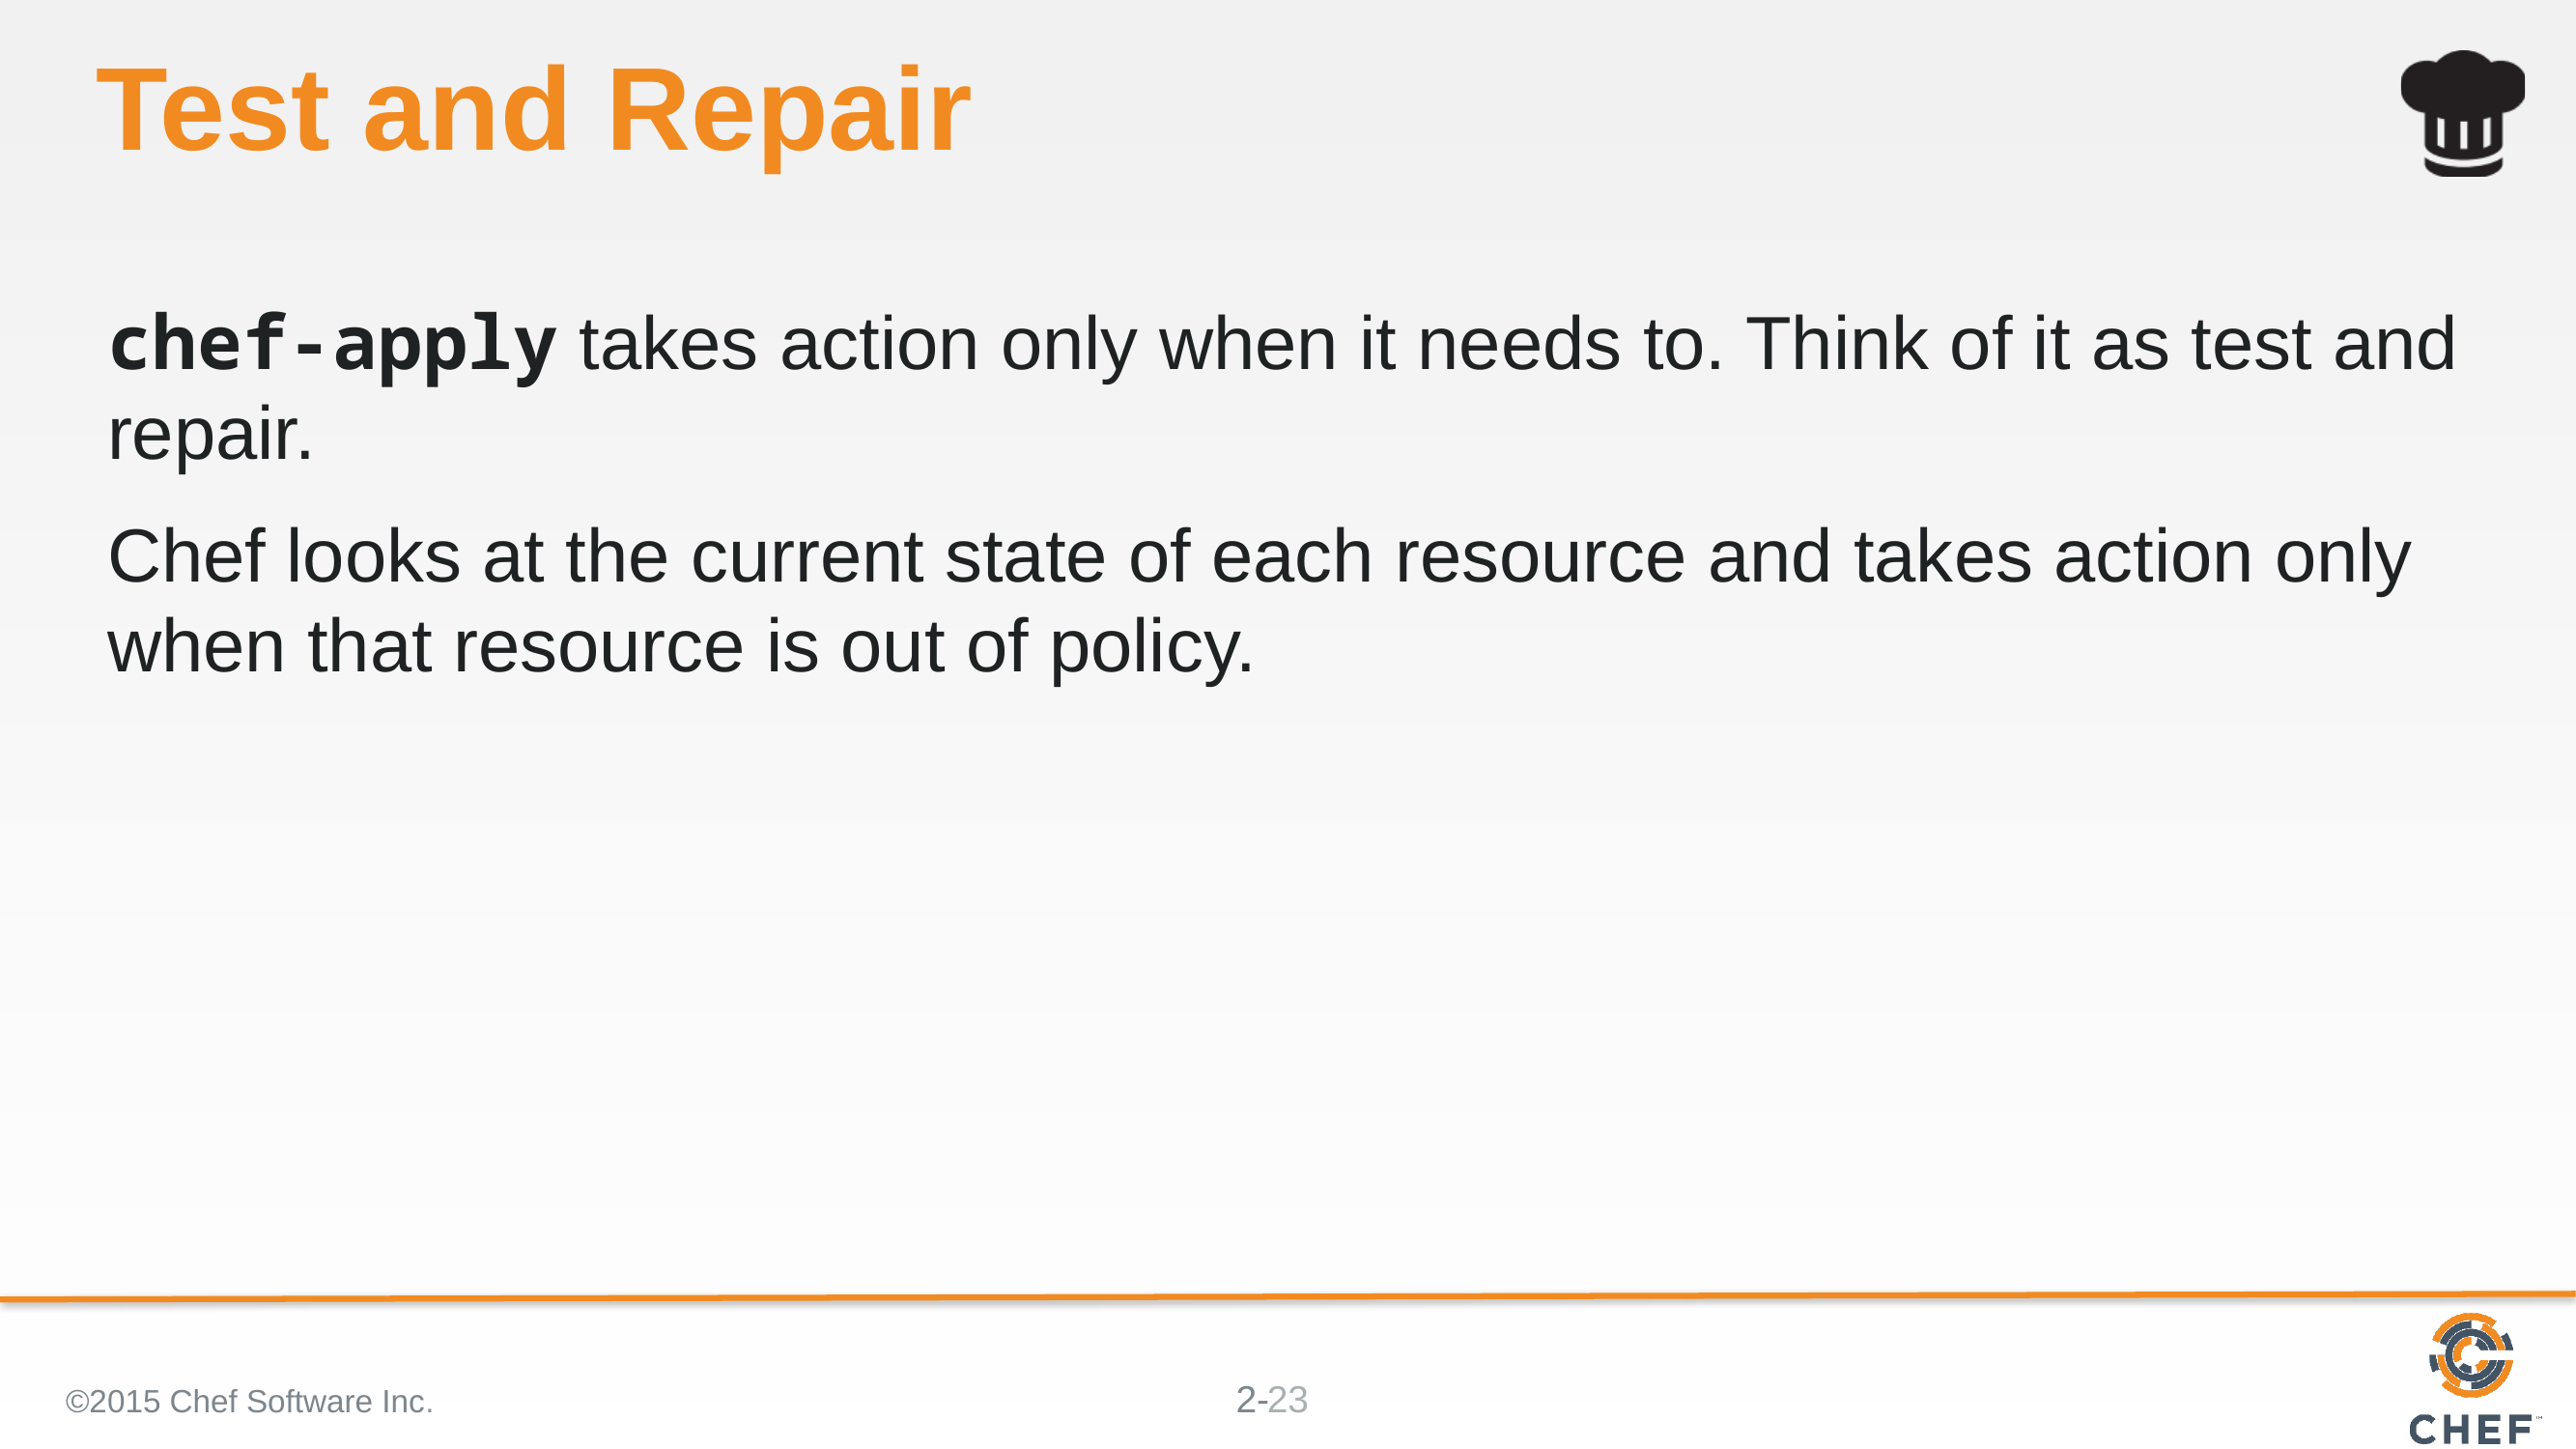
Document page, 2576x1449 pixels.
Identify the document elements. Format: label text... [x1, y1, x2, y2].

title Test and Repair [96, 48, 2463, 180]
footer ©2015 Chef Software Inc. [51, 1359, 952, 1440]
slide_number 23 [998, 1359, 1578, 1437]
picture [2399, 1297, 2550, 1449]
list chef-apply takes action only when it needs to. Think of it as test and repair. Chef looks at the current state of each resource and takes action only when that resource is out of policy. [107, 294, 2469, 1142]
